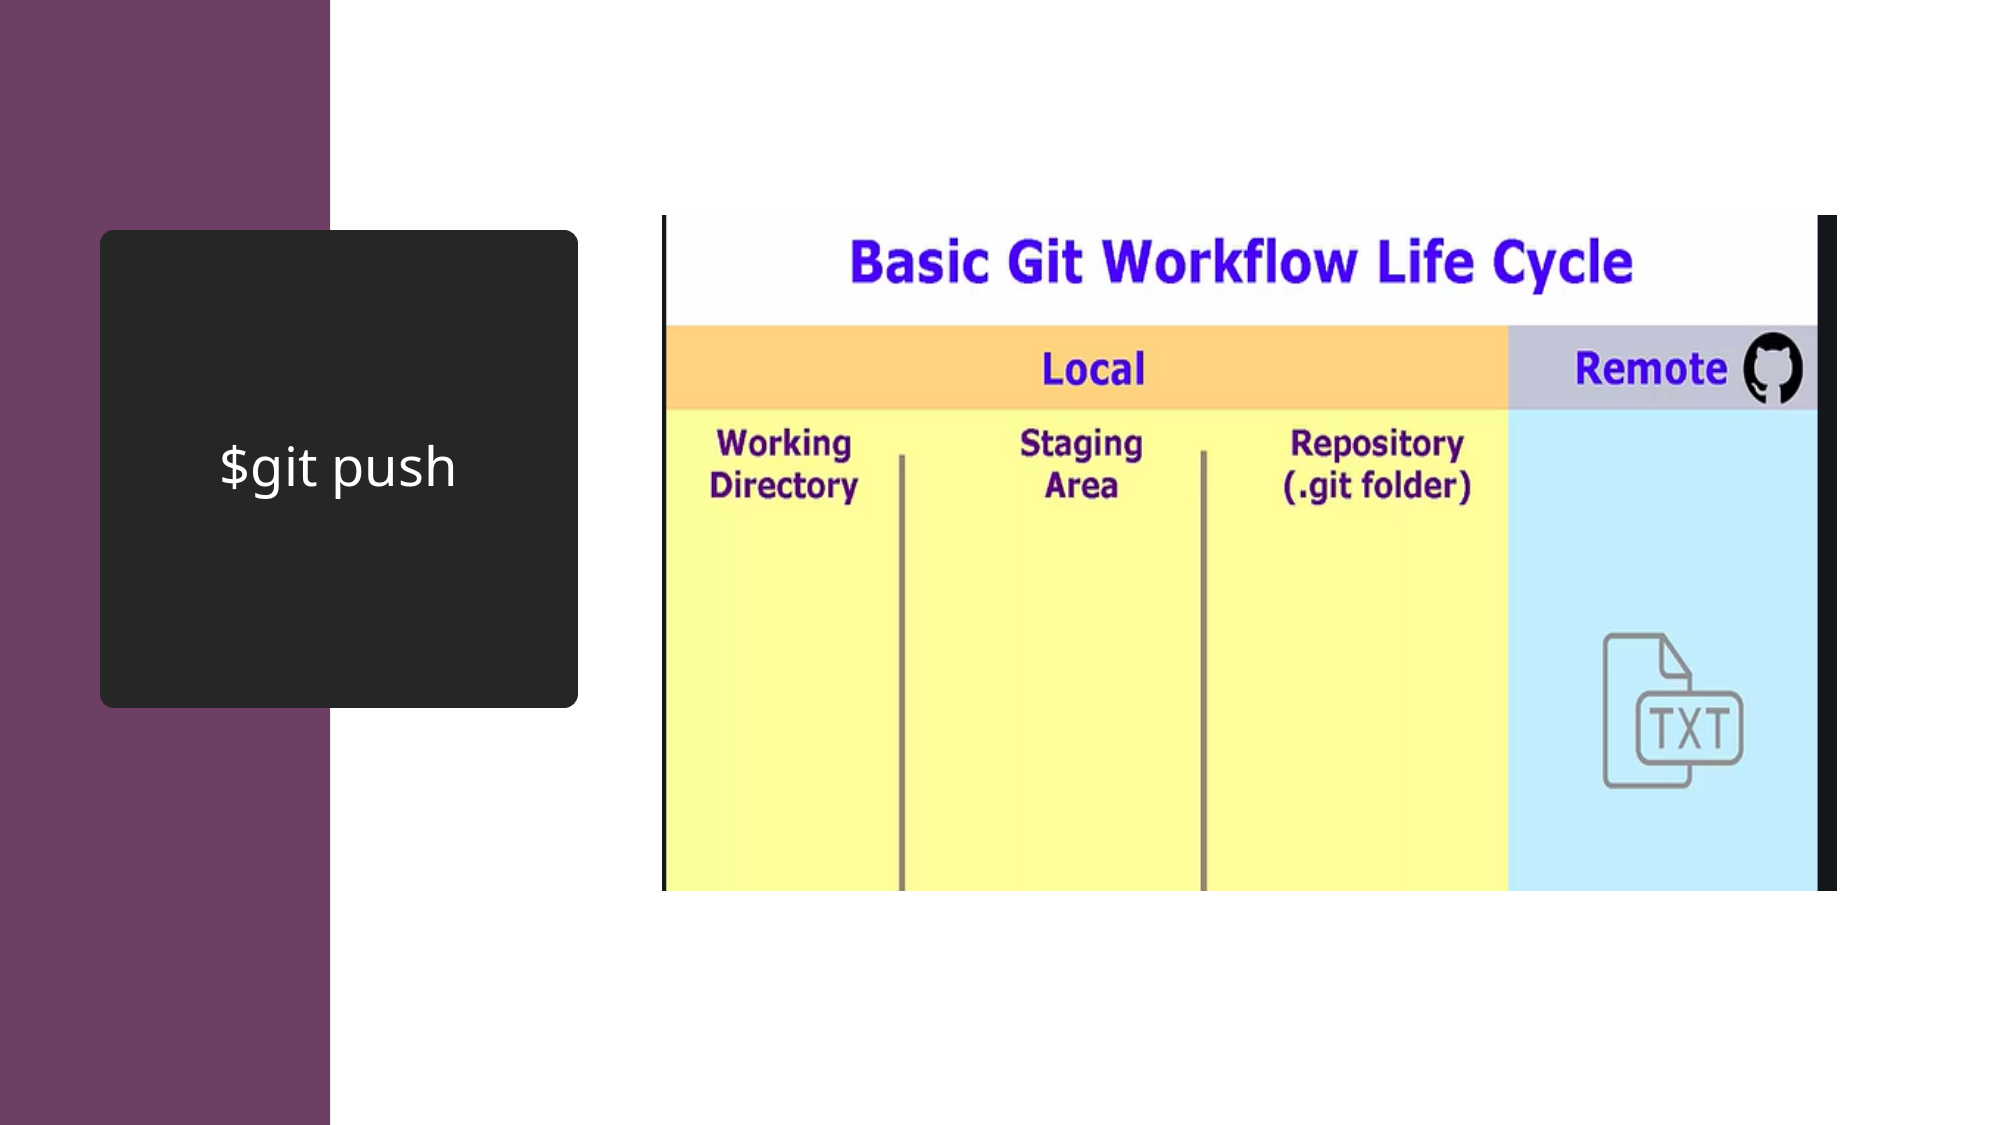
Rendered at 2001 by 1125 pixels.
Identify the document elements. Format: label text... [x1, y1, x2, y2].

text_box [0, 0, 331, 1125]
picture [662, 215, 1837, 891]
title $git push [113, 243, 564, 694]
